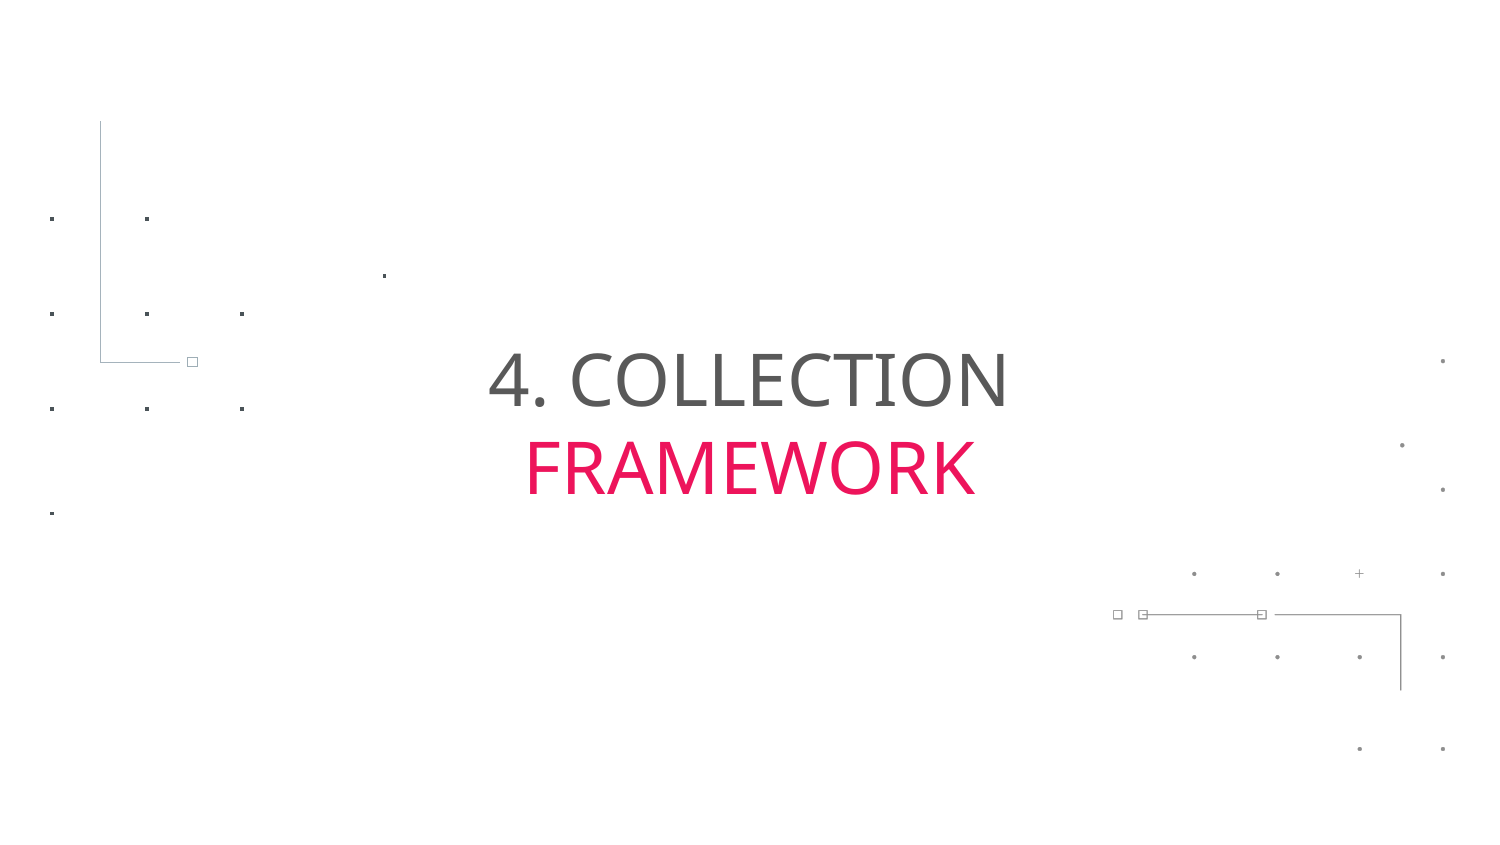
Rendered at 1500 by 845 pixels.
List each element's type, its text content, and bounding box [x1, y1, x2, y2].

picture [1113, 359, 1445, 751]
text_box 4. COLLECTION FRAMEWORK [261, 326, 1239, 517]
picture [50, 121, 386, 515]
